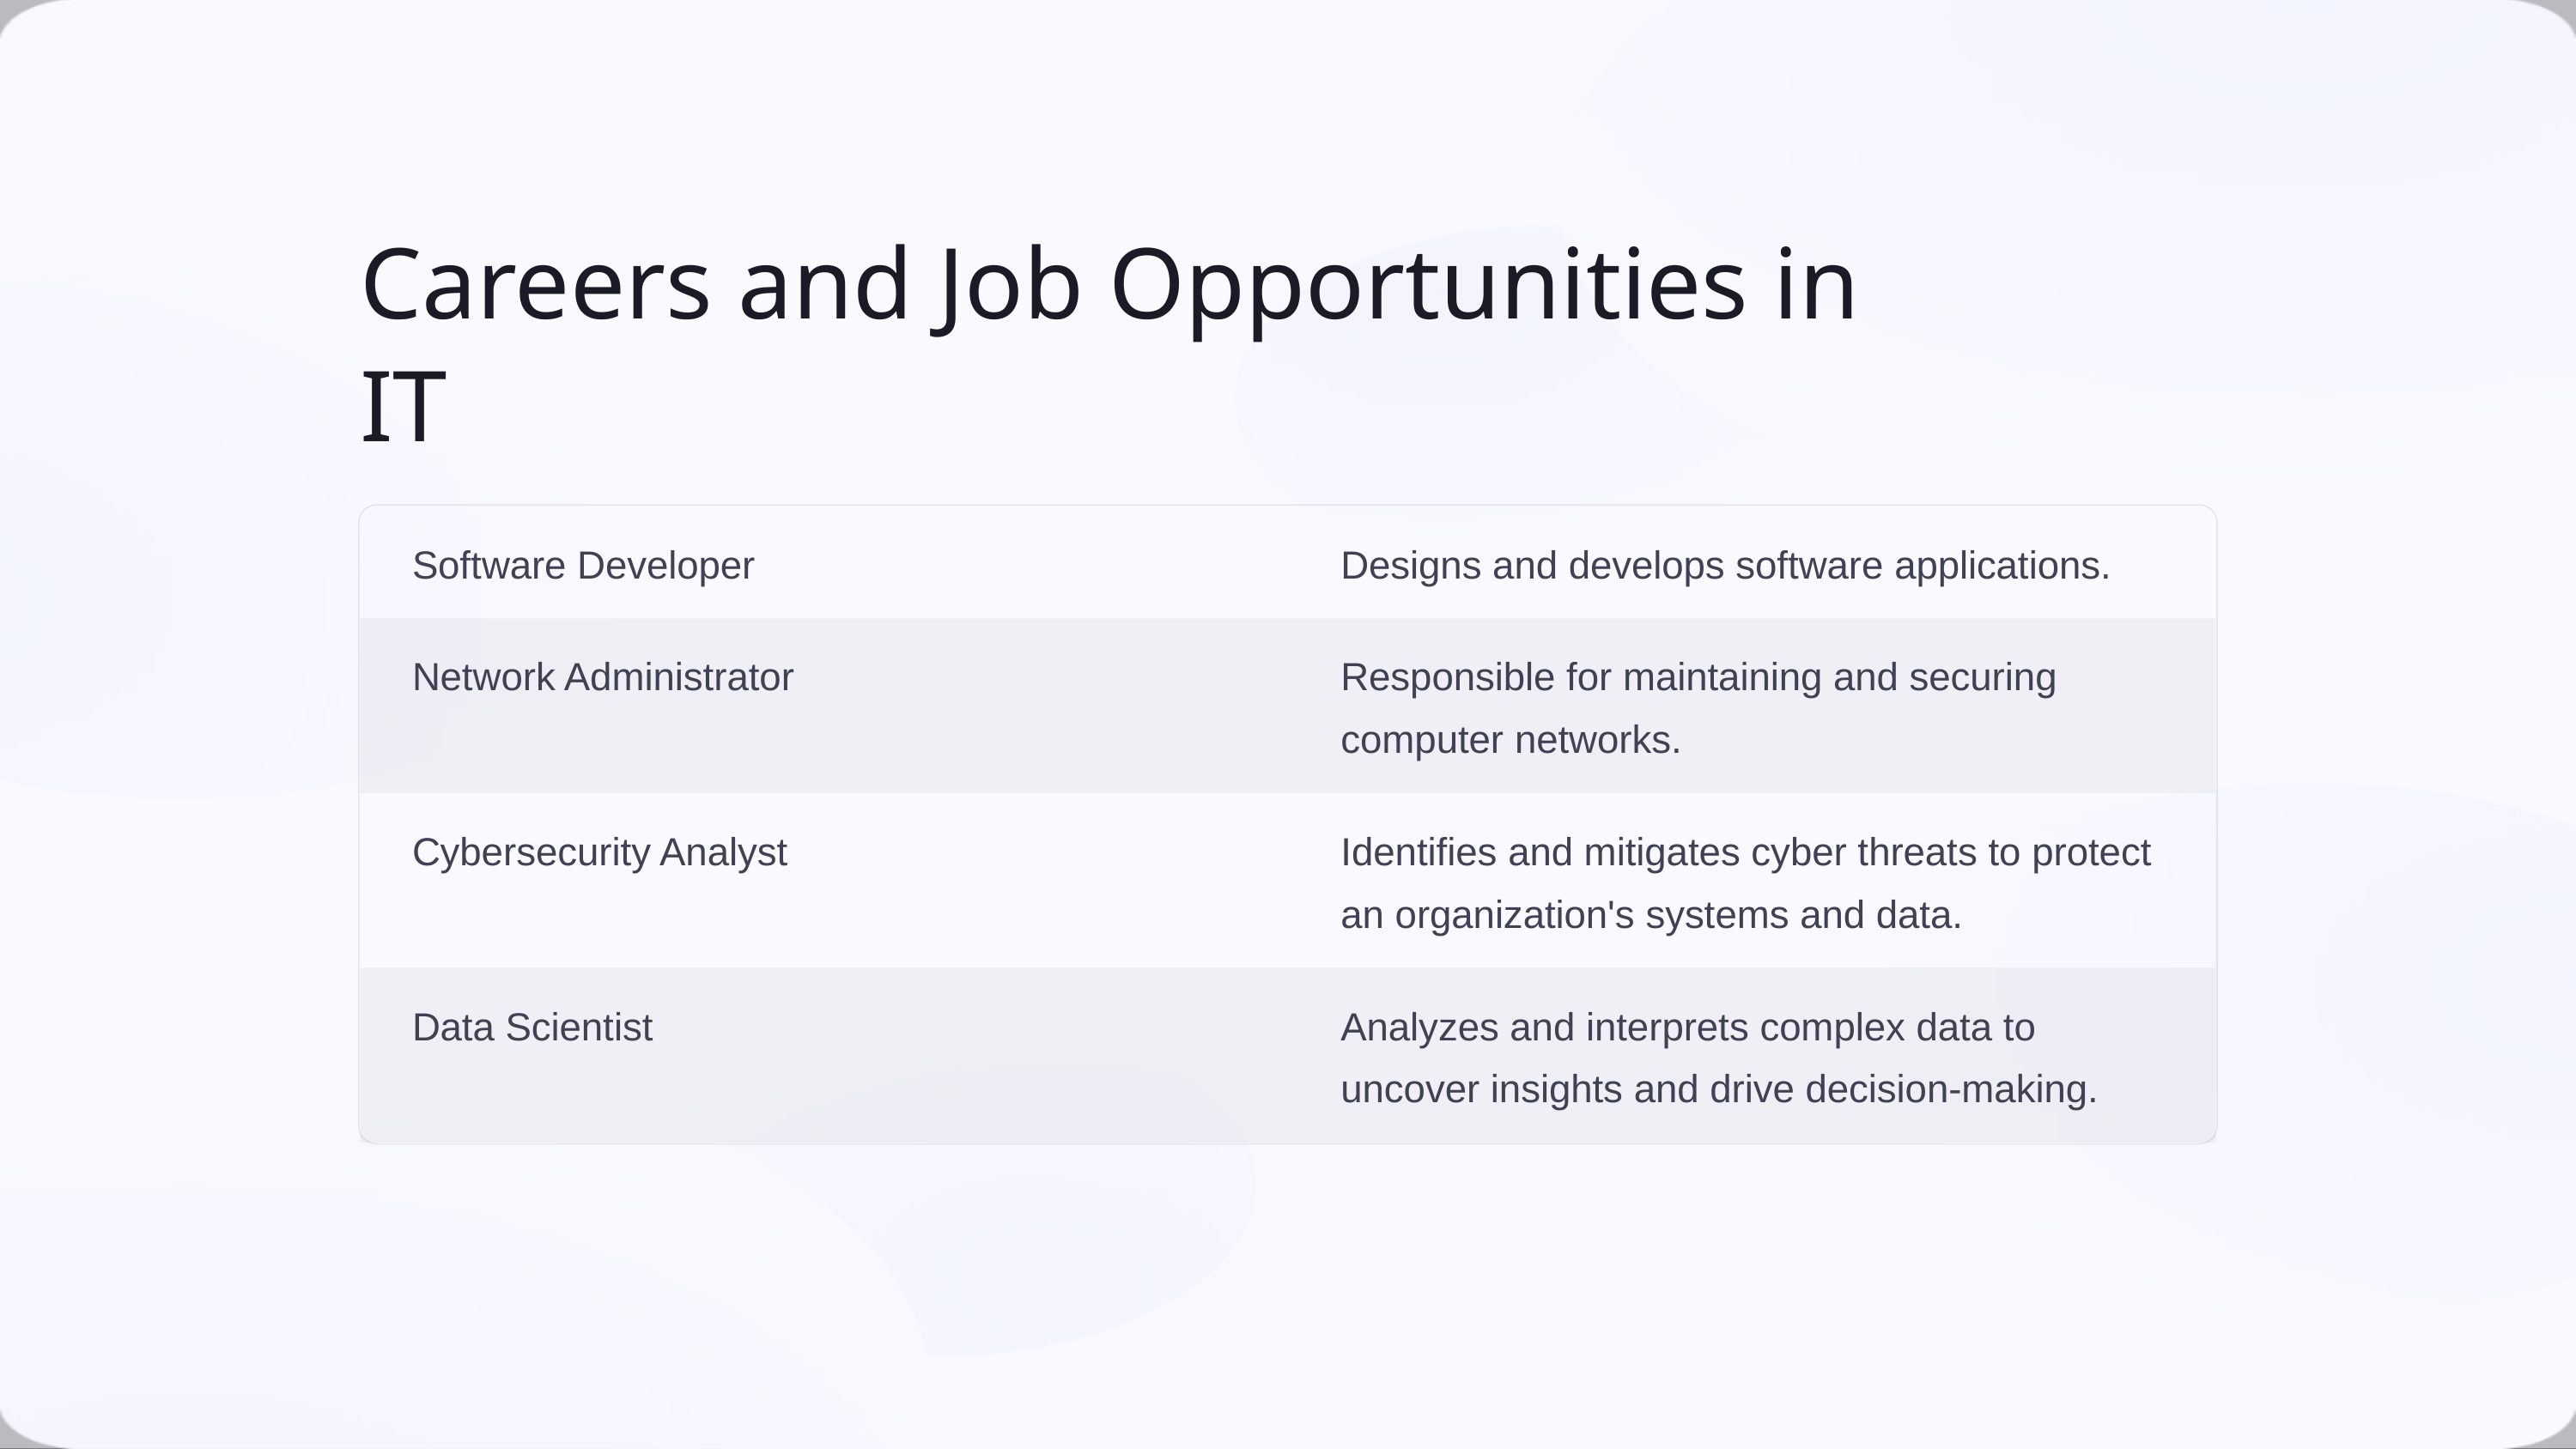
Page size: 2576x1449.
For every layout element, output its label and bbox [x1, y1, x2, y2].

text_box [360, 792, 2216, 967]
text_box [360, 967, 2216, 1143]
text_box [360, 618, 2216, 792]
text_box [0, 0, 2576, 1449]
text_box [360, 506, 2216, 618]
